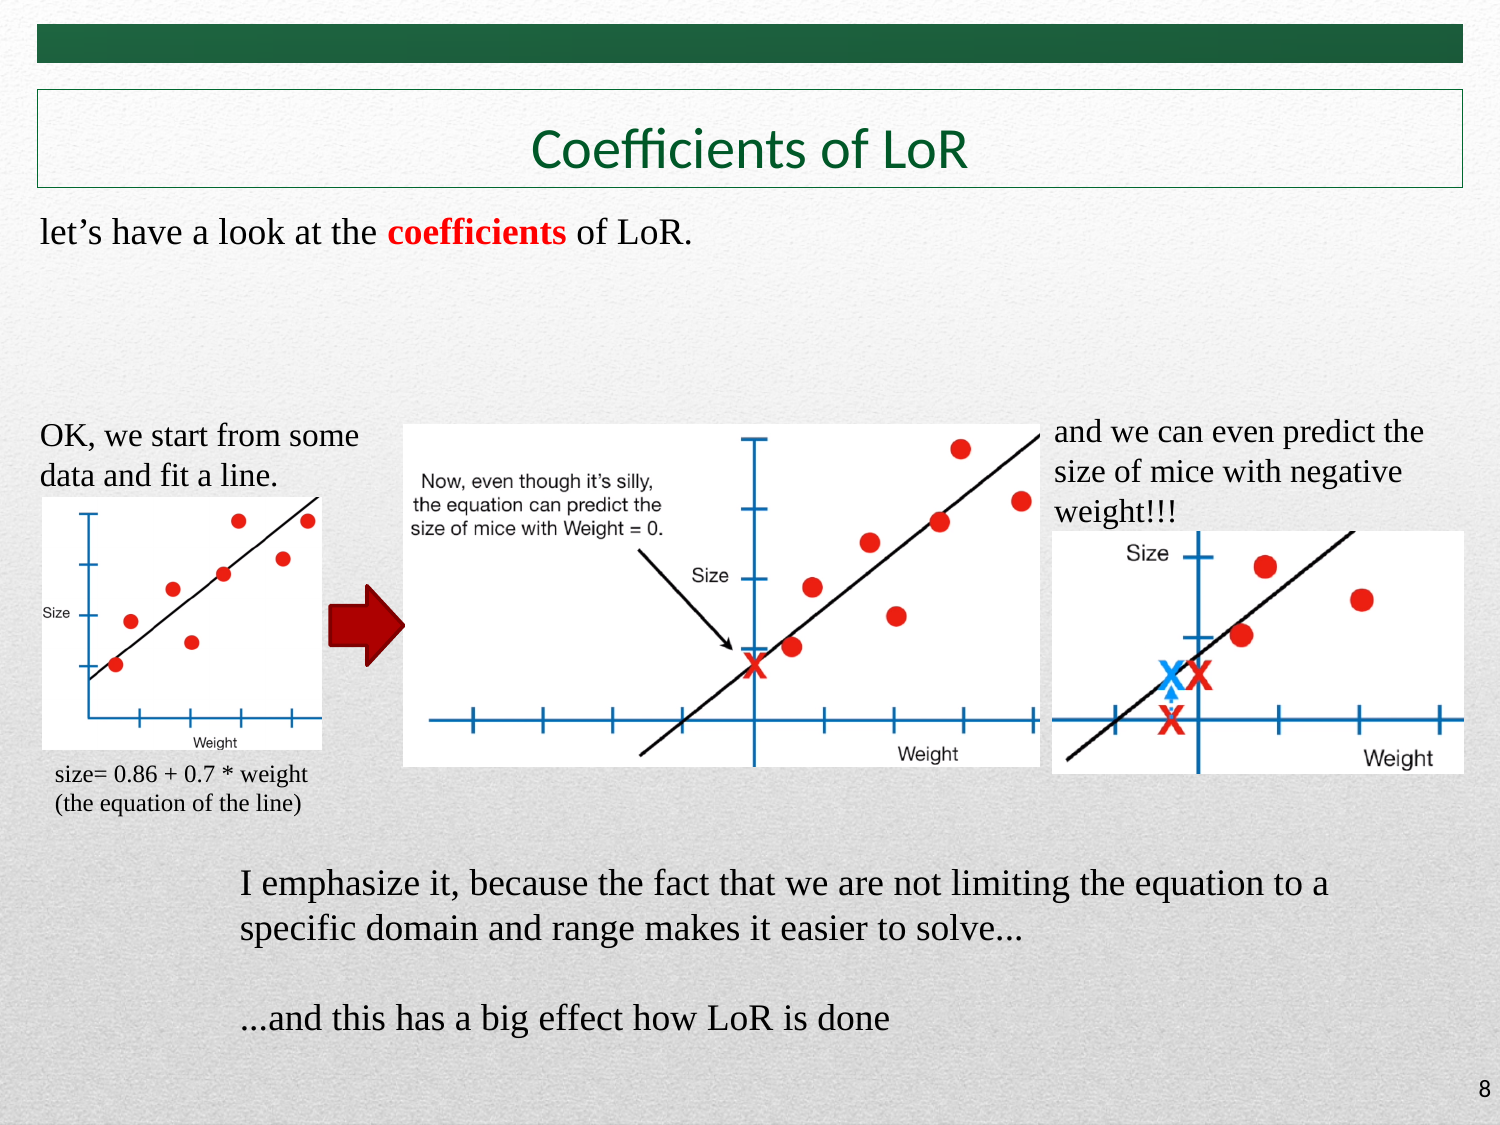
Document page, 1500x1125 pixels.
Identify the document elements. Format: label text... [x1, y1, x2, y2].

slide_number 8 [1381, 1065, 1500, 1125]
picture [37, 24, 1463, 63]
picture [41, 496, 323, 751]
text_box let’s have a look at the coefficients of LoR. [24, 199, 1463, 260]
text_box OK, we start from some data and fit a line. [24, 405, 375, 500]
title Coefficients of LoR [37, 89, 1463, 188]
text_box [328, 584, 398, 667]
picture [1051, 530, 1464, 775]
text_box and we can even predict the size of mice with negative weight!!! [1039, 402, 1463, 537]
picture [402, 424, 1041, 768]
text_box I emphasize it, because the fact that we are not limiting the equation to a specific domain and range makes it easier to solve... ...and this has a big effect how LoR is done [225, 850, 1382, 1046]
text_box size= 0.86 + 0.7 * weight (the equation of the line) [40, 749, 336, 825]
